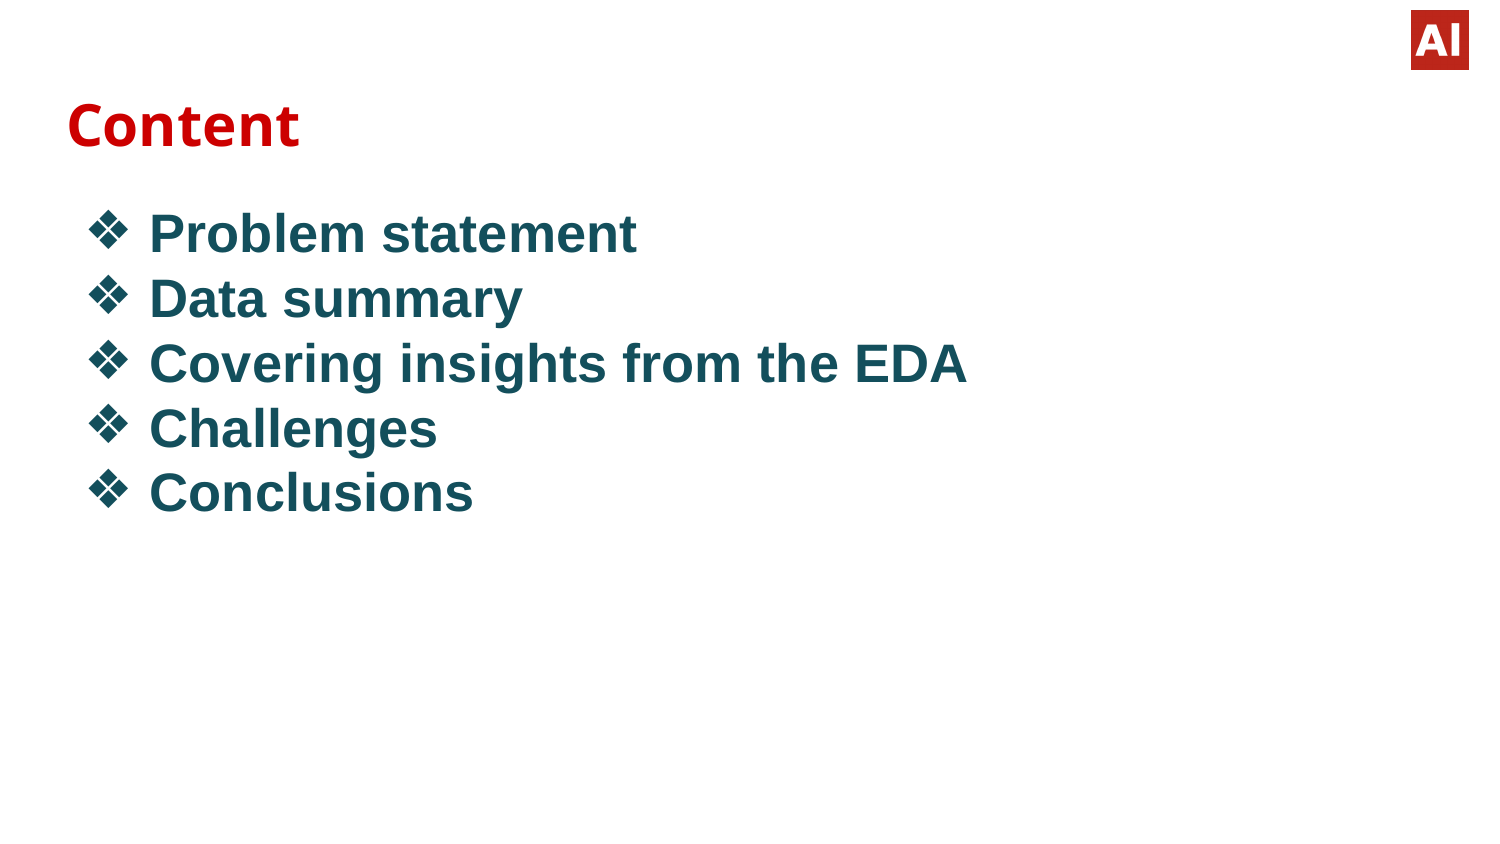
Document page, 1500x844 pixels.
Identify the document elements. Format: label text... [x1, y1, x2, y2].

text_box Problem statement Data summary Covering insights from the EDA Challenges Conclusions [59, 182, 1397, 538]
title Content [51, 72, 1449, 167]
picture [1411, 10, 1469, 70]
